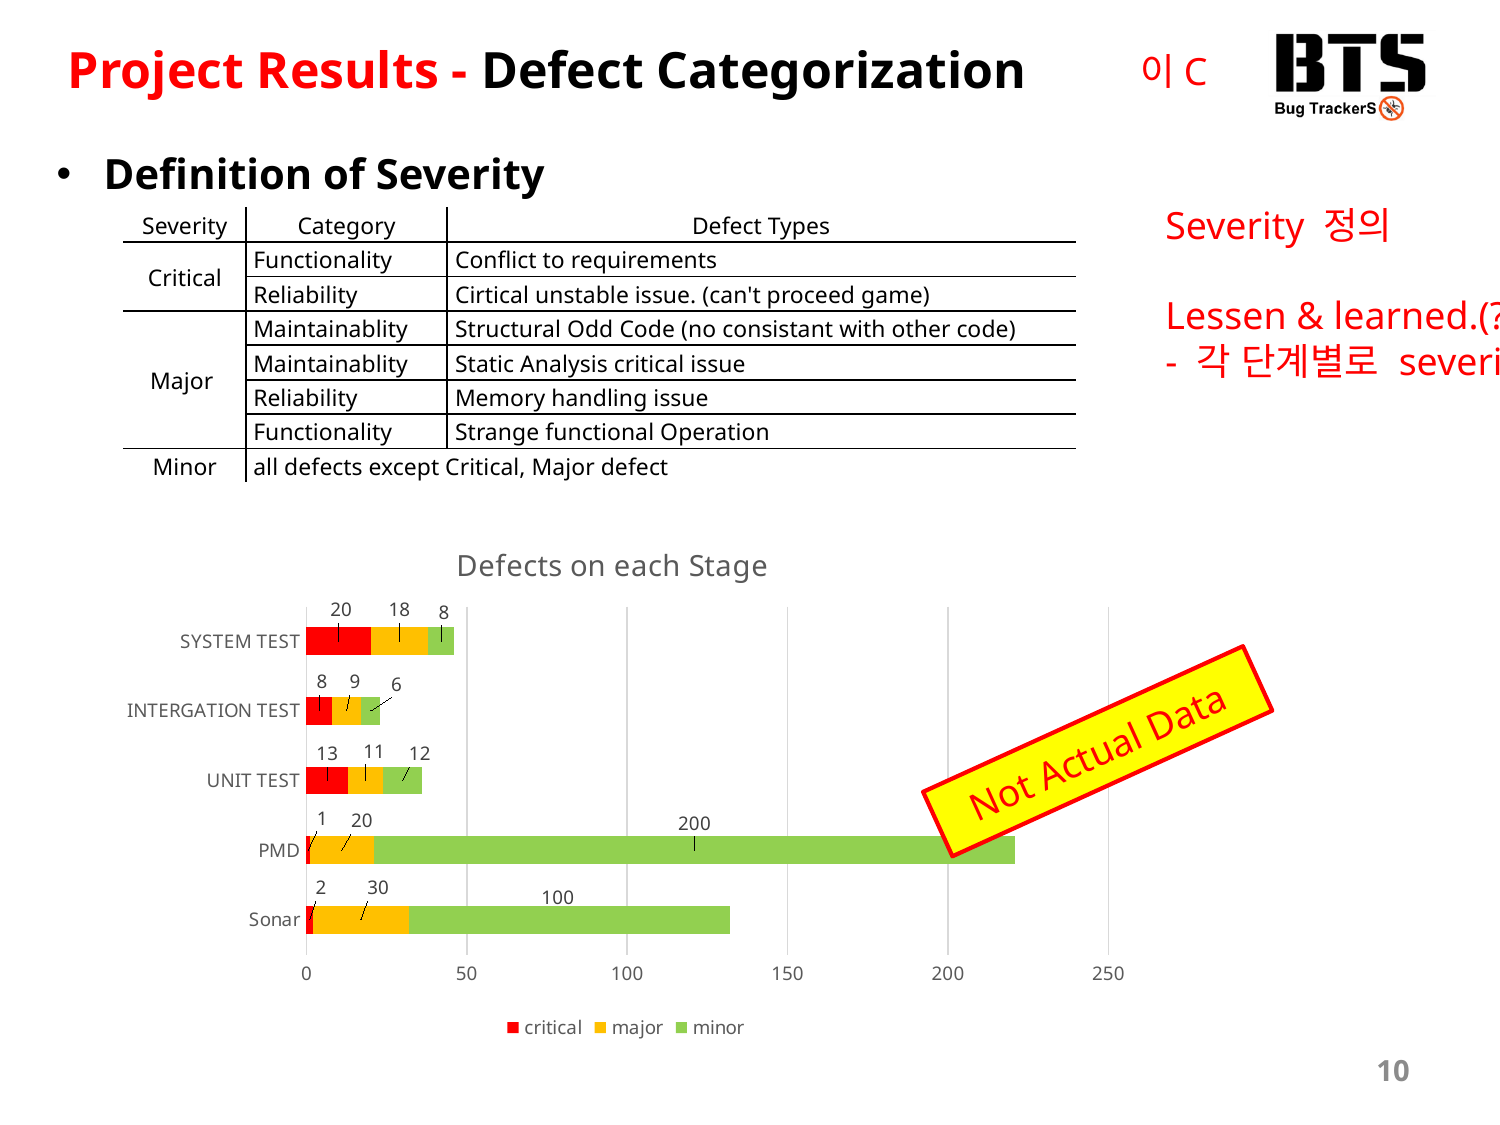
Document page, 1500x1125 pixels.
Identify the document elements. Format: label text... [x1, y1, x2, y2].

text_box 이C [1125, 41, 1223, 101]
table_cell Maintainablity [247, 312, 446, 344]
table_cell Minor [125, 449, 245, 482]
table_header Defect Types [448, 209, 1074, 241]
text_box Definition of Severity [41, 125, 1436, 206]
table_cell Cirtical unstable issue. (can't proceed game) [448, 277, 1074, 310]
table_header Severity [125, 209, 245, 241]
table_cell Critical [125, 243, 245, 310]
table_cell Strange functional Operation [448, 415, 1074, 448]
table_cell Functionality [247, 243, 446, 276]
table_cell Conflict to requirements [448, 243, 1074, 276]
text_box Severity 정의 Lessen & learned.(?) - 각 단계별로 severity 를 다르게 정의해야 하는가 [1150, 195, 1500, 390]
table_cell all defects except Critical, Major defect [247, 449, 1074, 482]
table_cell Maintainablity [247, 346, 446, 379]
table_cell Memory handling issue [448, 381, 1074, 413]
text_box Project Results - Defect Categorization [53, 30, 1199, 106]
table_header Category [247, 209, 446, 241]
table_cell Reliability [247, 277, 446, 310]
table_cell Reliability [247, 381, 446, 413]
chart [105, 519, 1146, 1048]
picture [1263, 30, 1437, 127]
table_cell Functionality [247, 415, 446, 448]
table_cell Major [125, 312, 245, 448]
slide_number 10 [1074, 1042, 1425, 1103]
table_cell Structural Odd Code (no consistant with other code) [448, 312, 1074, 344]
table_cell Static Analysis critical issue [448, 346, 1074, 379]
text_box Not Actual Data [1150, 644, 1275, 769]
